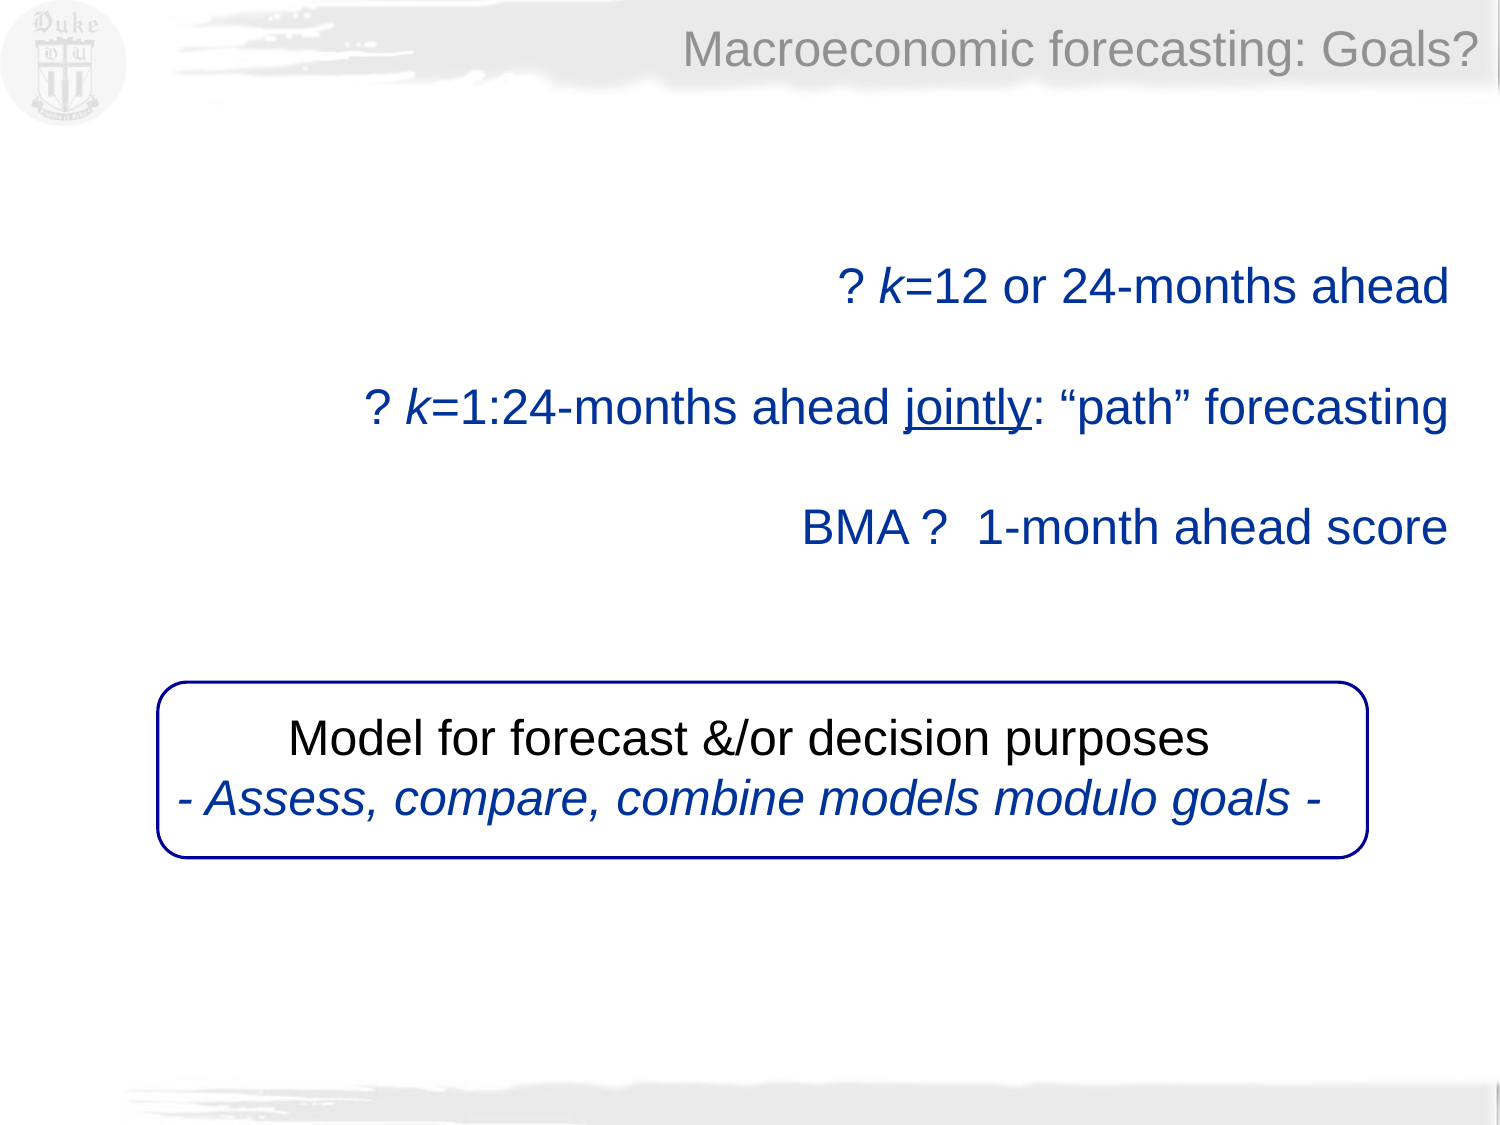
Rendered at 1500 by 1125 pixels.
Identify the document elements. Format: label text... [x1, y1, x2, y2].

text_box Macroeconomic forecasting: Goals? [209, 1, 1495, 91]
picture [170, 0, 1500, 105]
picture [0, 0, 127, 126]
text_box ? k=12 or 24-months ahead [258, 245, 1465, 321]
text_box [113, 681, 1400, 869]
text_box ? k=1:24-months ahead jointly: “path” forecasting [257, 367, 1464, 442]
text_box BMA ? 1-month ahead score [257, 486, 1464, 562]
picture [120, 1076, 1500, 1125]
